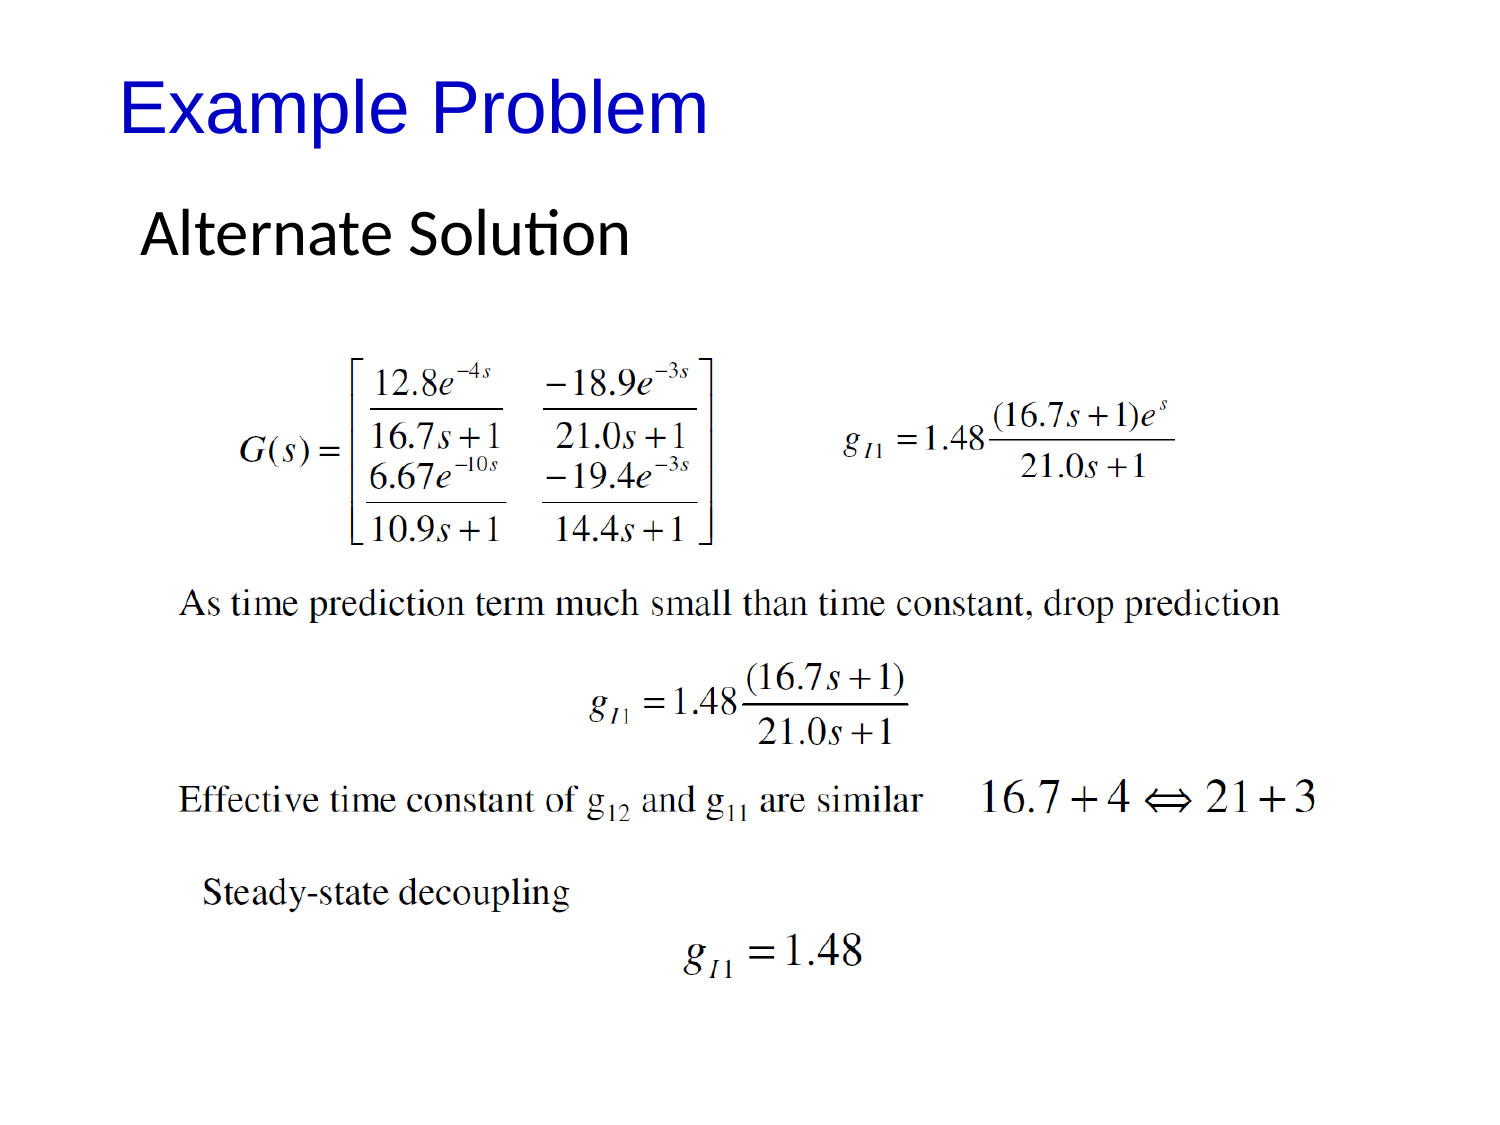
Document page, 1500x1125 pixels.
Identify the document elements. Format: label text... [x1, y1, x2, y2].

text_box Alternate Solution [125, 181, 648, 277]
title Example Problem [103, 59, 1397, 160]
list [143, 299, 1357, 1014]
